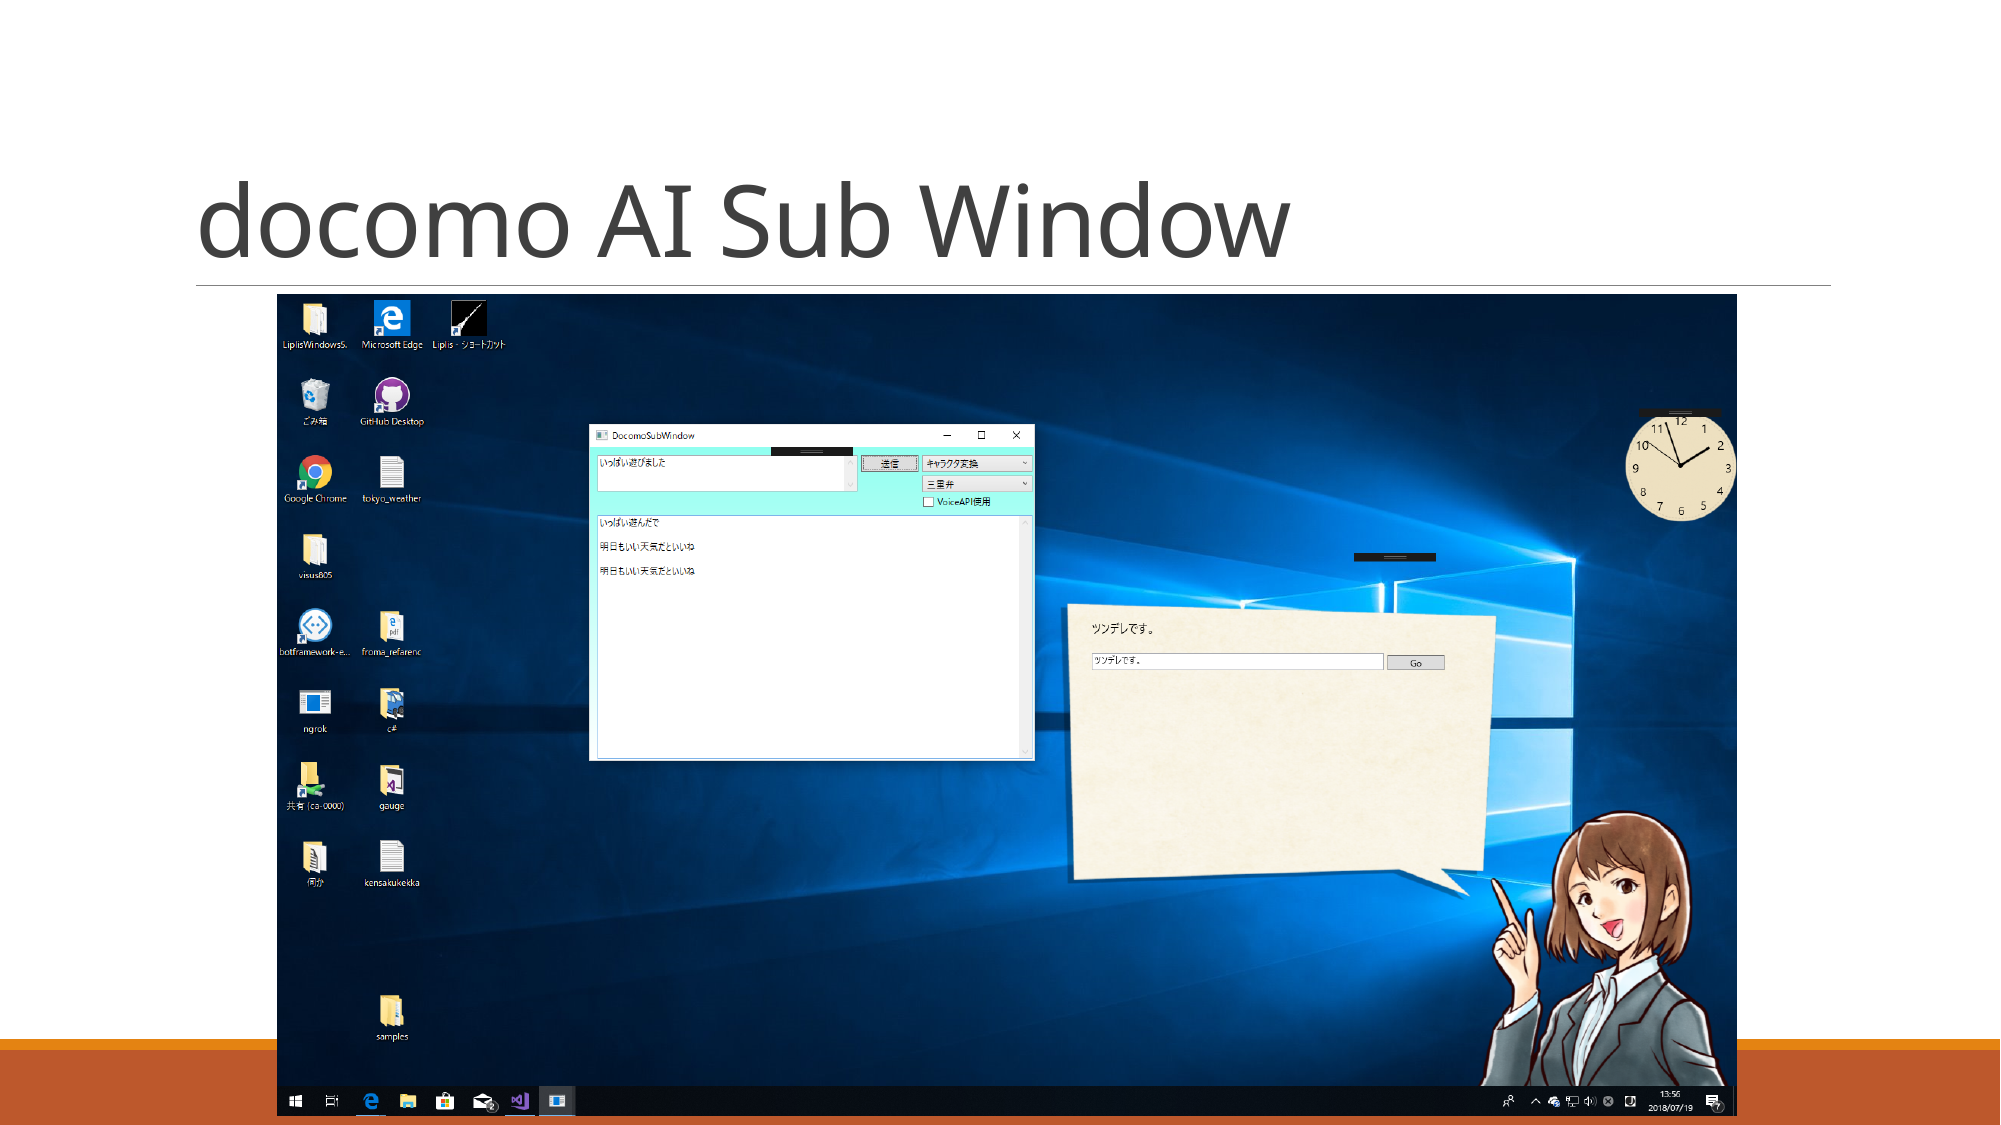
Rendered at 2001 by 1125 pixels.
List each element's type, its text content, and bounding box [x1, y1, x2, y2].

title docomo AI Sub Window [180, 47, 1830, 285]
picture [276, 293, 1738, 1117]
